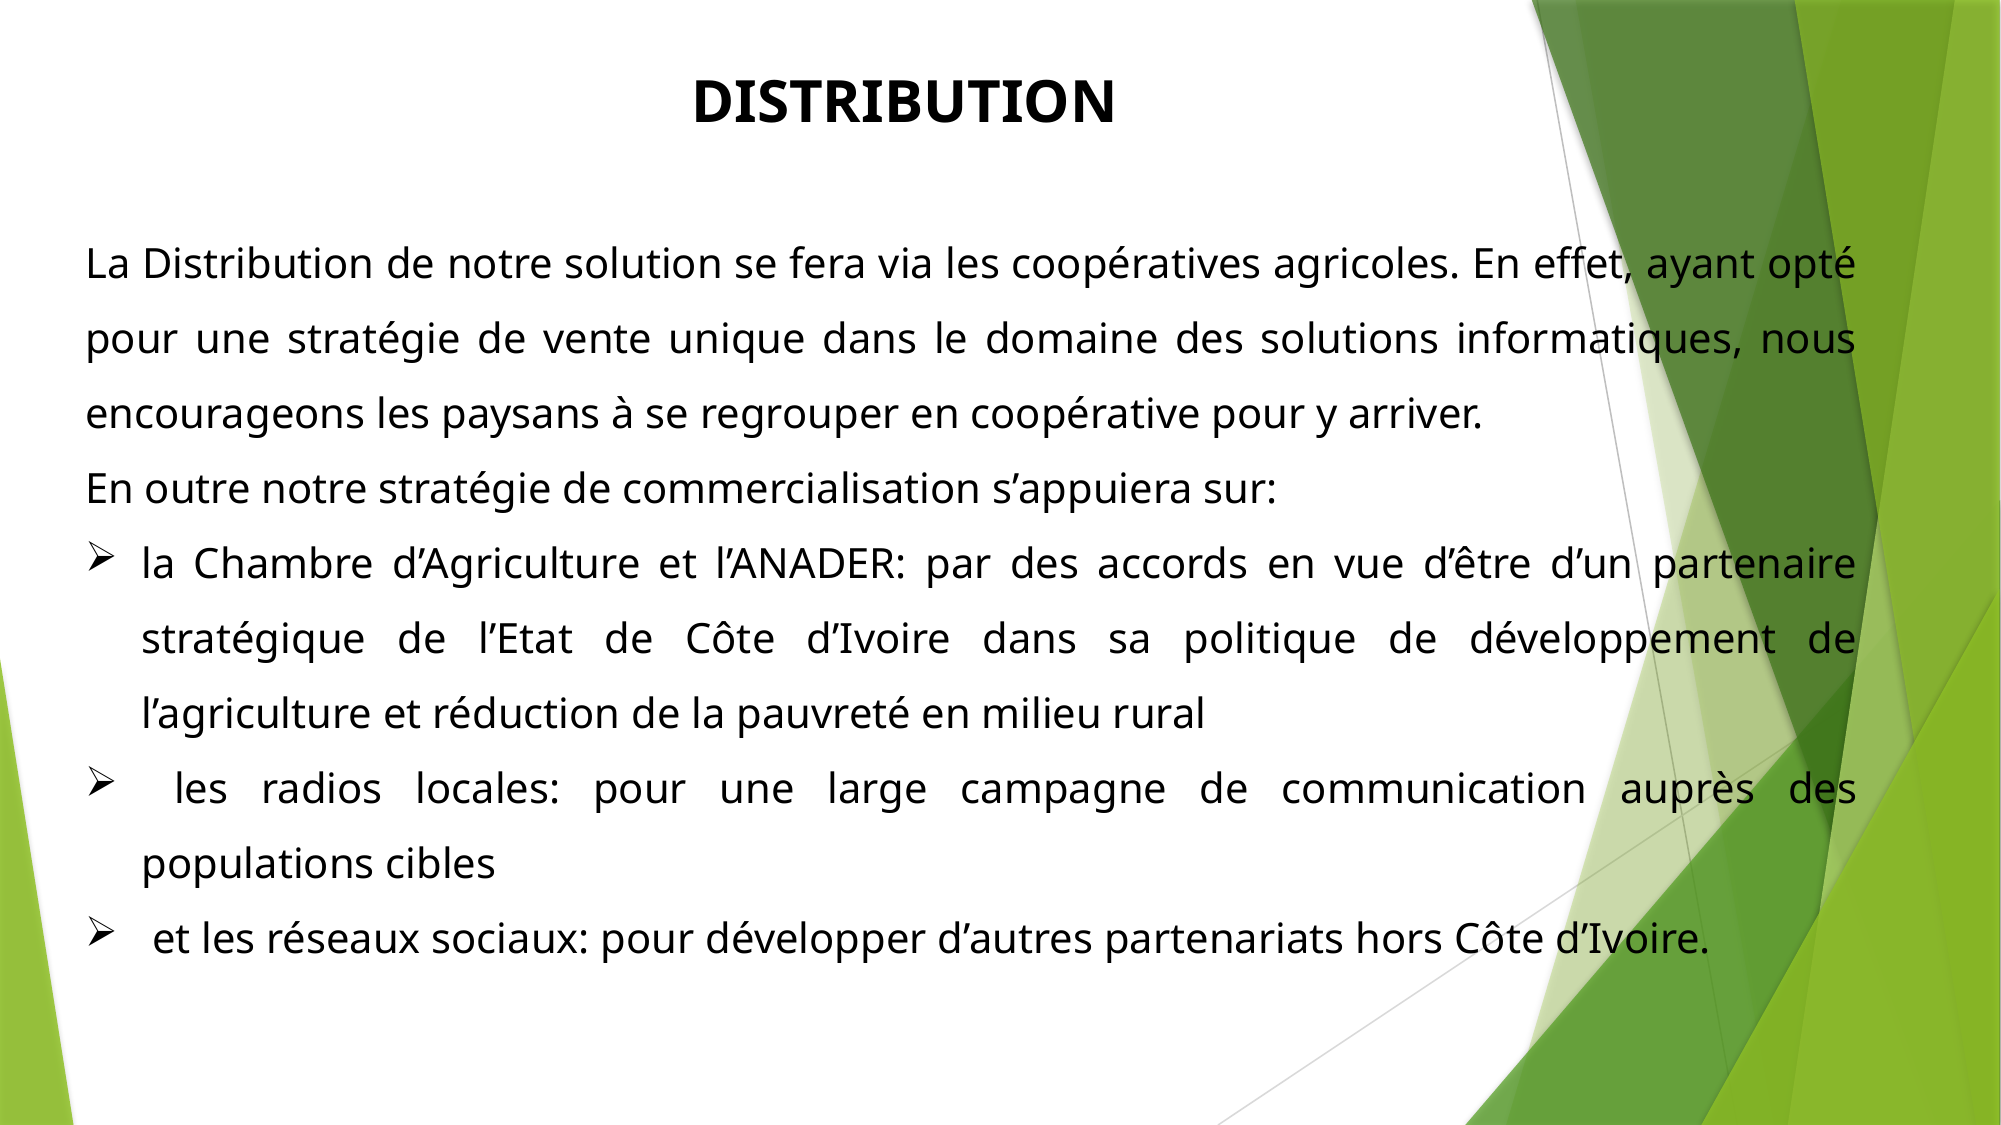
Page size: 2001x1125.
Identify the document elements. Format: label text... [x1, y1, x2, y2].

text_box DISTRIBUTION [431, 56, 1378, 142]
text_box La Distribution de notre solution se fera via les coopératives agricoles. En effet, ayant opté pour une stratégie de vente unique dans le domaine des solutions informatiques, nous encourageons les paysans à se regrouper en coopérative pour y arriver. En outre notre stratégie de commercialisation s’appuiera sur: la Chambre d’Agriculture et l’ANADER: par des accords en vue d’être d’un partenaire stratégique de l’Etat de Côte d’Ivoire dans sa politique de développement de l’agriculture et réduction de la pauvreté en milieu rural les radios locales: pour une large campagne de communication auprès des populations cibles et les réseaux sociaux: pour développer d’autres partenariats hors Côte d’Ivoire. [70, 204, 1873, 970]
